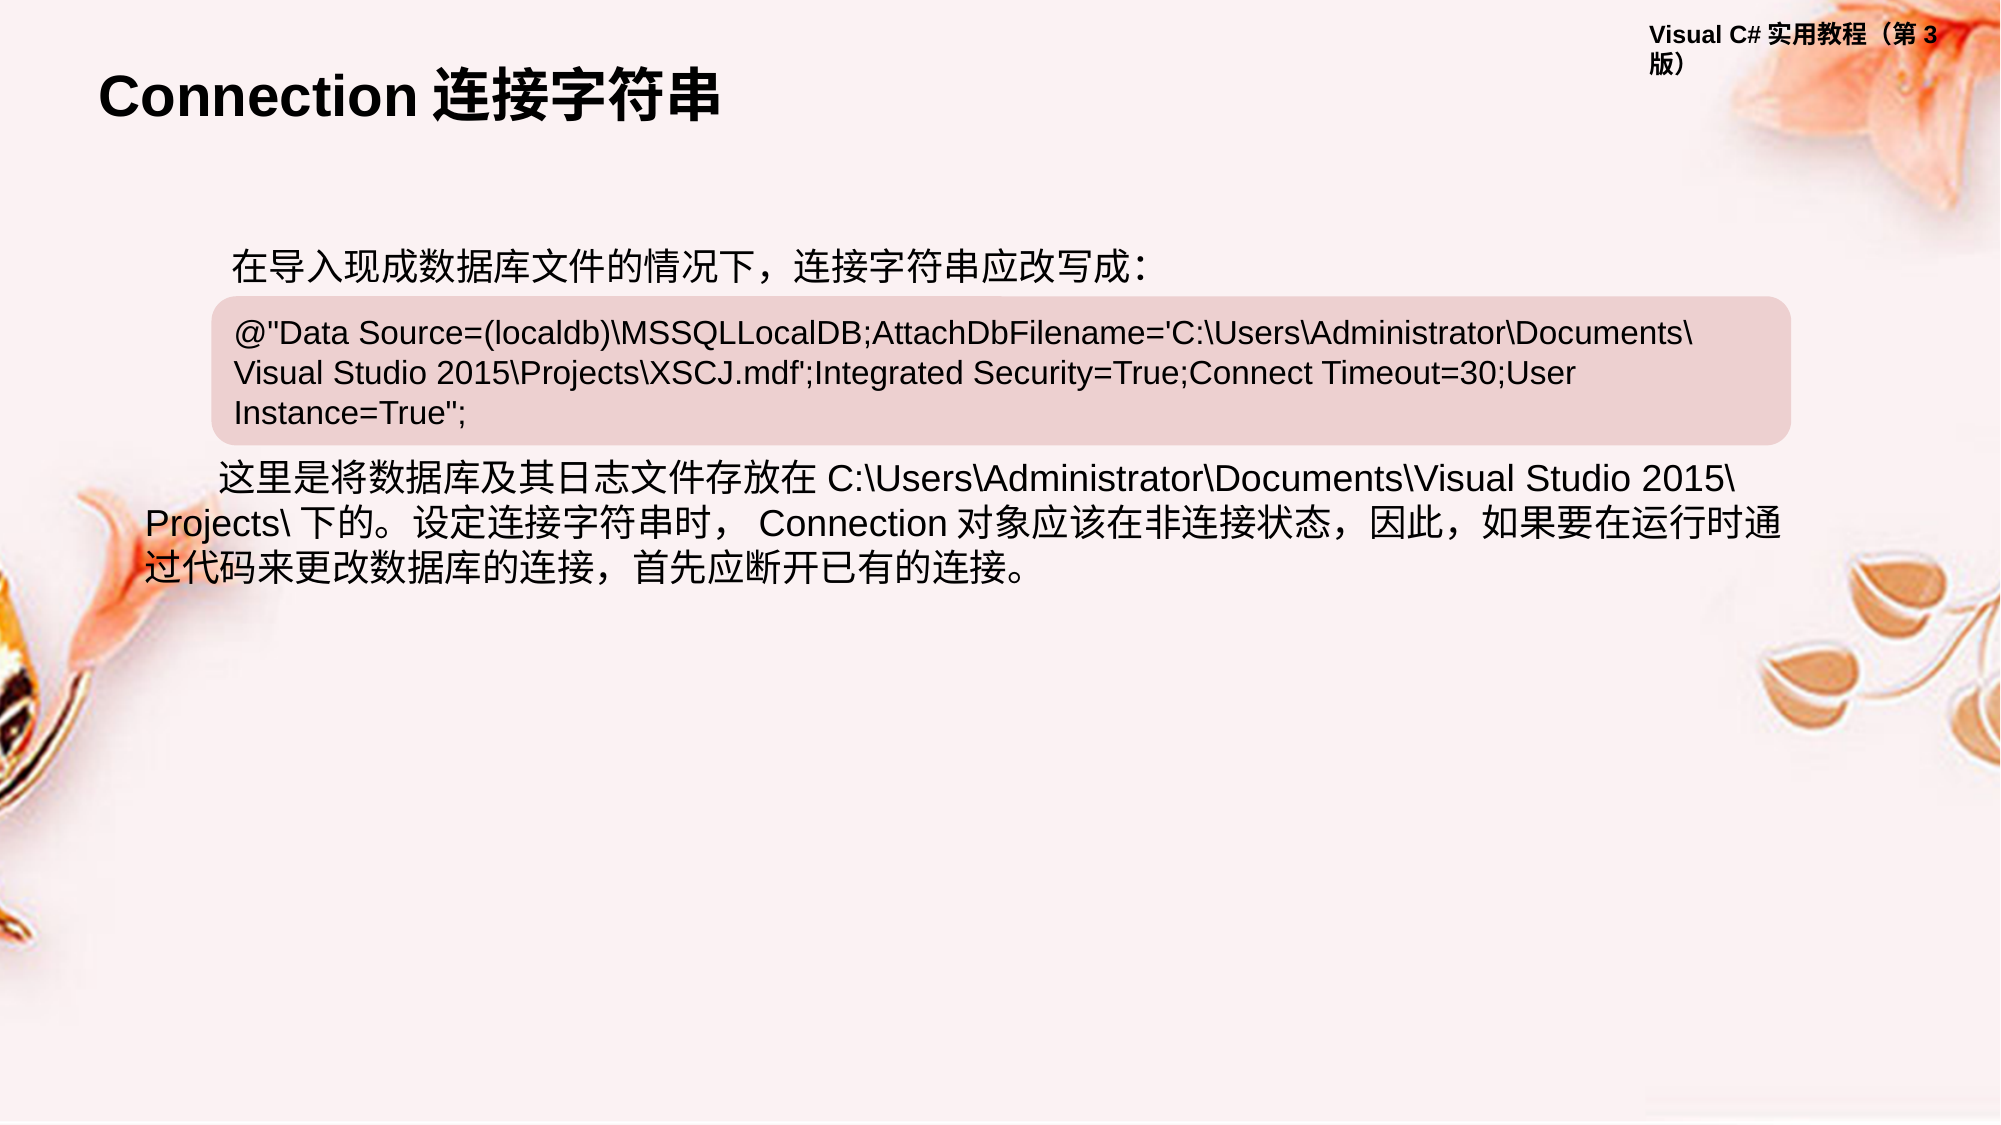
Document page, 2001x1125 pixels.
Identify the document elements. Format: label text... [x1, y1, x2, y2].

text_box 这里是将数据库及其日志文件存放在C:\Users\Administrator\Documents\Visual Studio 2015\Projects\下的。设定连接字符串时，Connection对象应该在非连接状态，因此，如果要在运行时通过代码来更改数据库的连接，首先应断开已有的连接。 [130, 447, 1813, 597]
text_box @"Data Source=(localdb)\MSSQLLocalDB;AttachDbFilename='C:\Users\Administrator\Documents\Visual Studio 2015\Projects\XSCJ.mdf';Integrated Security=True;Connect Timeout=30;User Instance=True"; [211, 296, 1792, 446]
text_box Connection连接字符串 [83, 58, 1132, 136]
picture [0, 0, 2001, 1125]
text_box 在导入现成数据库文件的情况下，连接字符串应改写成： [216, 235, 1184, 296]
